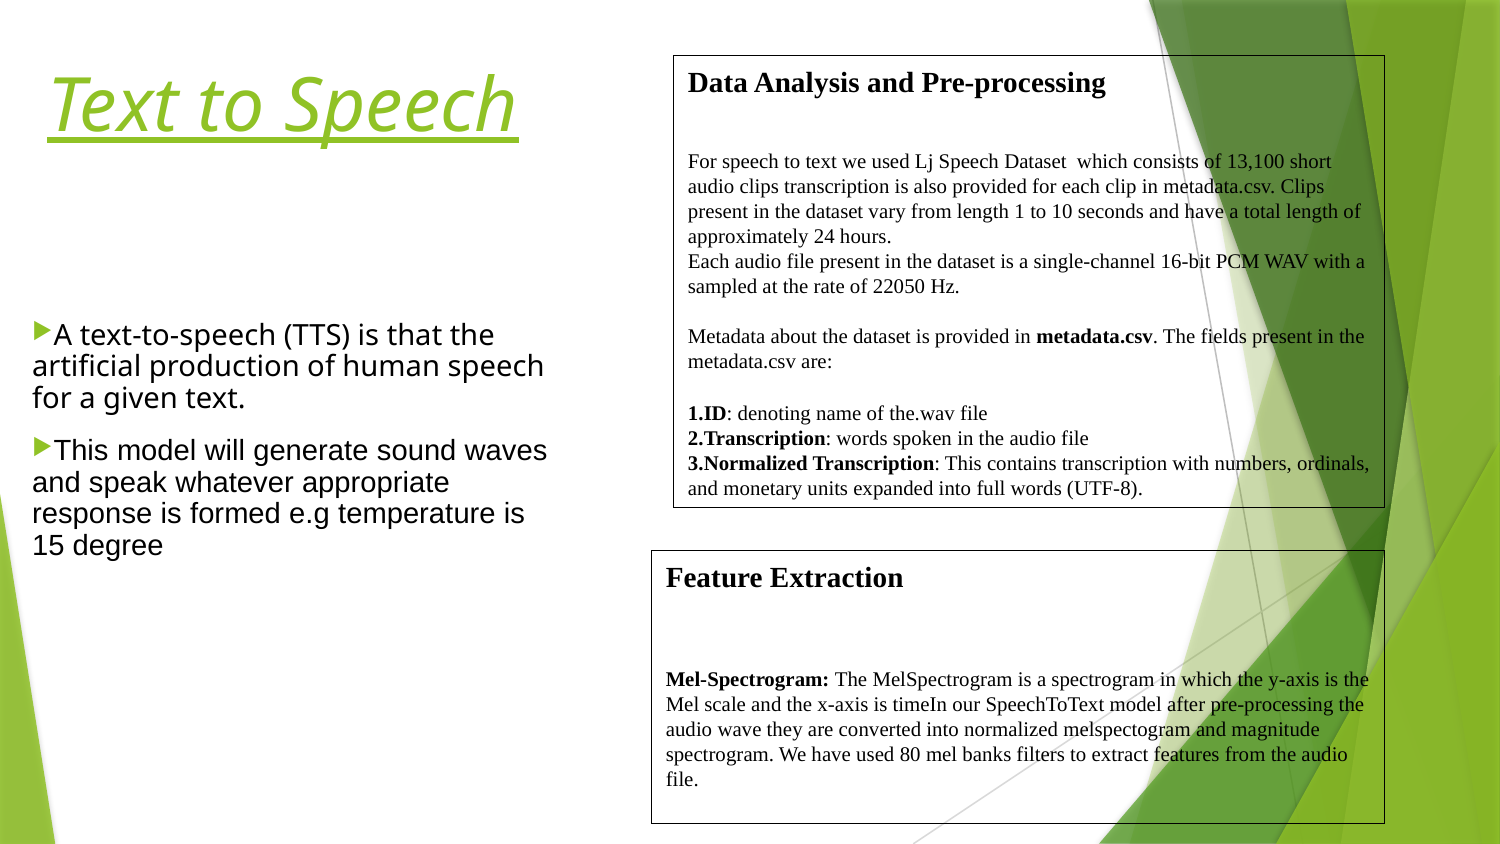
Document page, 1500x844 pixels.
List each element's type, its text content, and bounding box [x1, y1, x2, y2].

title Text to Speech [32, 0, 571, 169]
text_box Feature Extraction Mel-Spectrogram: The MelSpectrogram is a spectrogram in which the y-axis is the Mel scale and the x-axis is timeIn our SpeechToText model after pre-processing the audio wave they are converted into normalized melspectogram and magnitude spectrogram. We have used 80 mel banks filters to extract features from the audio file. [651, 550, 1385, 824]
text_box A text-to-speech (TTS) is that the artificial production of human speech for a given text. This model will generate sound waves and speak whatever appropriate response is formed e.g temperature is 15 degree [17, 169, 571, 712]
text_box Data Analysis and Pre-processing For speech to text we used Lj Speech Dataset which consists of 13,100 short audio clips transcription is also provided for each clip in metadata.csv. Clips present in the dataset vary from length 1 to 10 seconds and have a total length of approximately 24 hours. Each audio file present in the dataset is a single-channel 16-bit PCM WAV with a sampled at the rate of 22050 Hz. Metadata about the dataset is provided in metadata.csv. The fields present in the metadata.csv are: ID: denoting name of the.wav file Transcription: words spoken in the audio file Normalized Transcription: This contains transcription with numbers, ordinals, and monetary units expanded into full words (UTF-8). [673, 55, 1385, 508]
